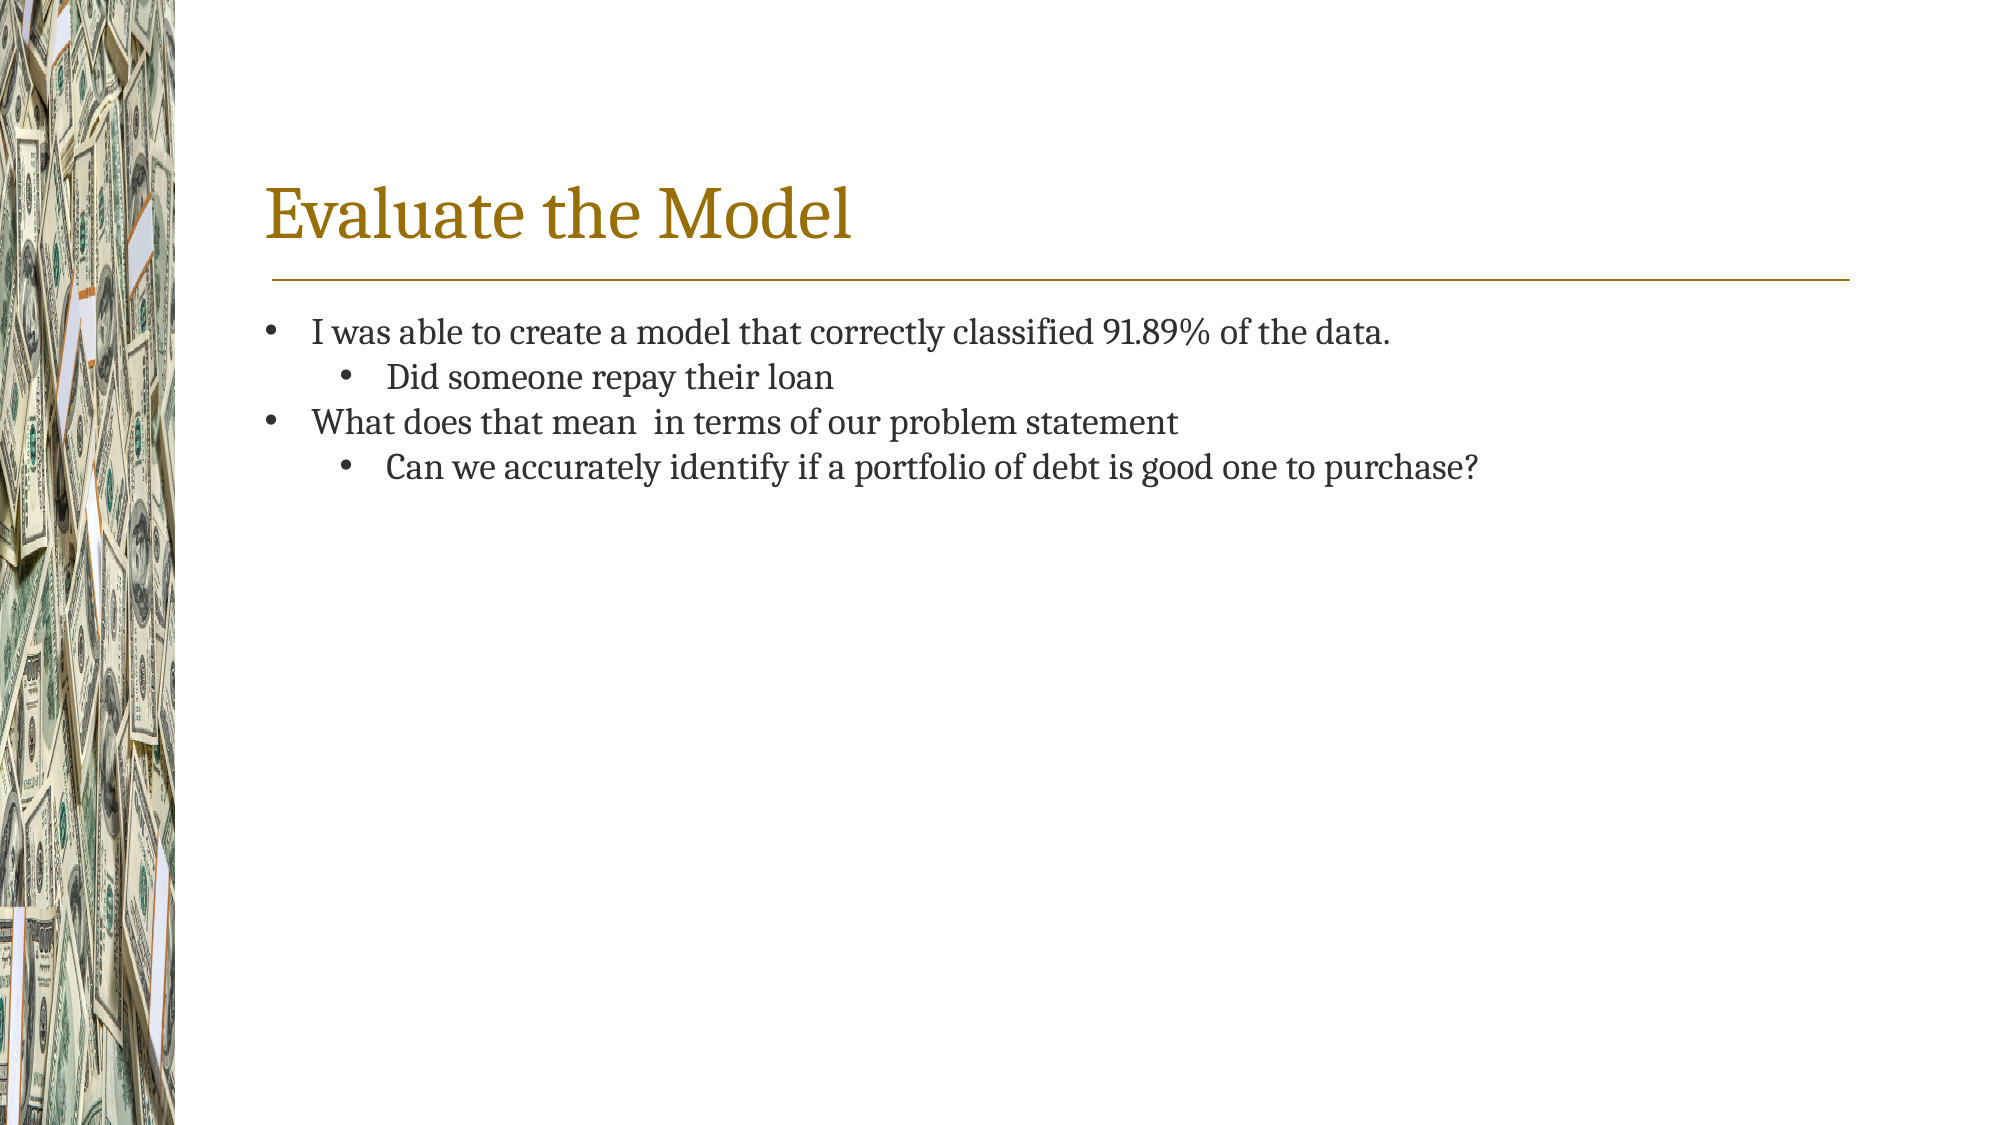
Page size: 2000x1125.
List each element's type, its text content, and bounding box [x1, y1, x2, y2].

picture [0, 0, 175, 1125]
text_box I was able to create a model that correctly classified 91.89% of the data. Did someone repay their loan What does that mean in terms of our problem statement Can we accurately identify if a portfolio of debt is good one to purchase? [249, 299, 1863, 495]
title Evaluate the Model [249, 62, 1863, 263]
